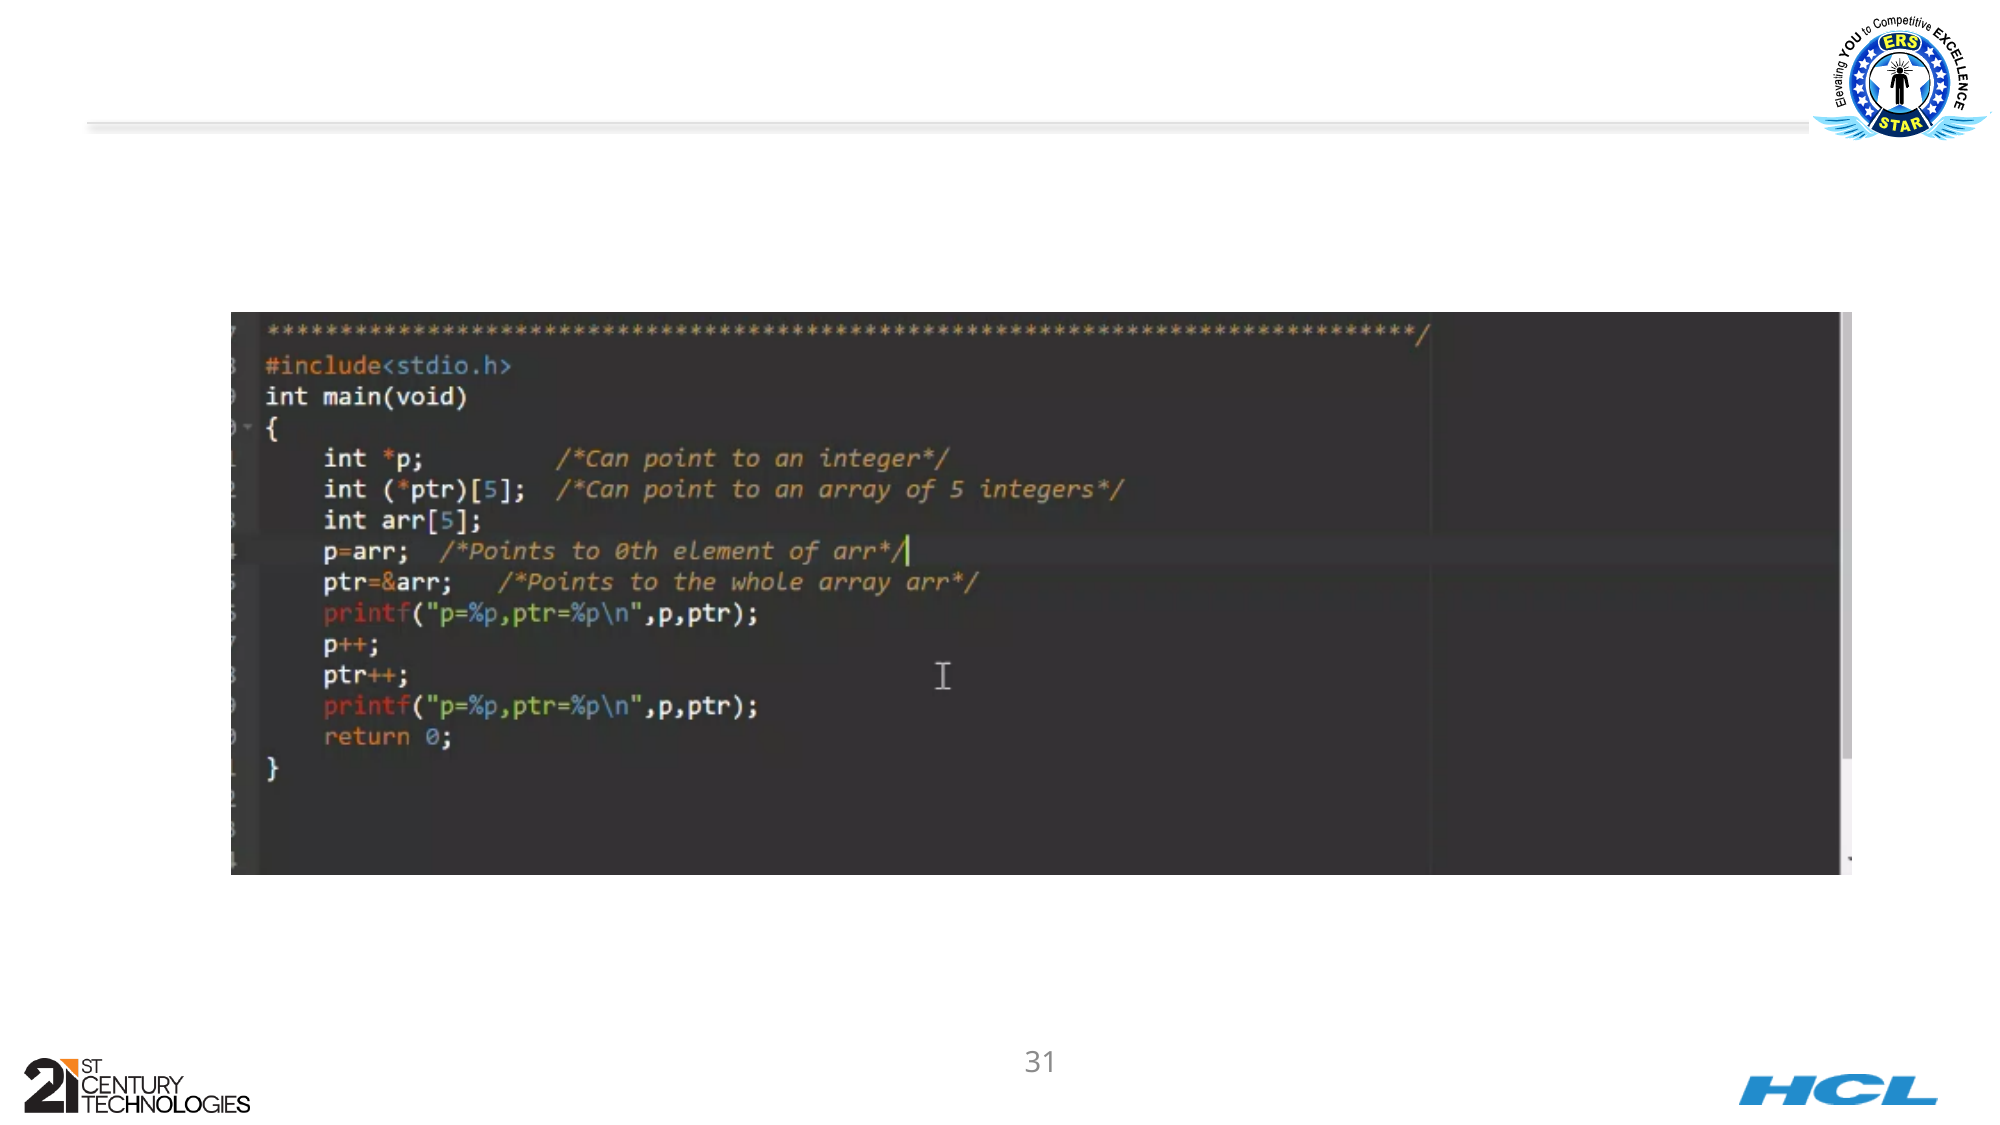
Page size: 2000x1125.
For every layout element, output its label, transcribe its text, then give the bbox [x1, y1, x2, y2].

picture [24, 1058, 250, 1113]
picture [1739, 1074, 1938, 1105]
picture [231, 312, 1852, 876]
slide_number 31 [808, 1033, 1275, 1094]
picture [1809, 10, 2000, 144]
